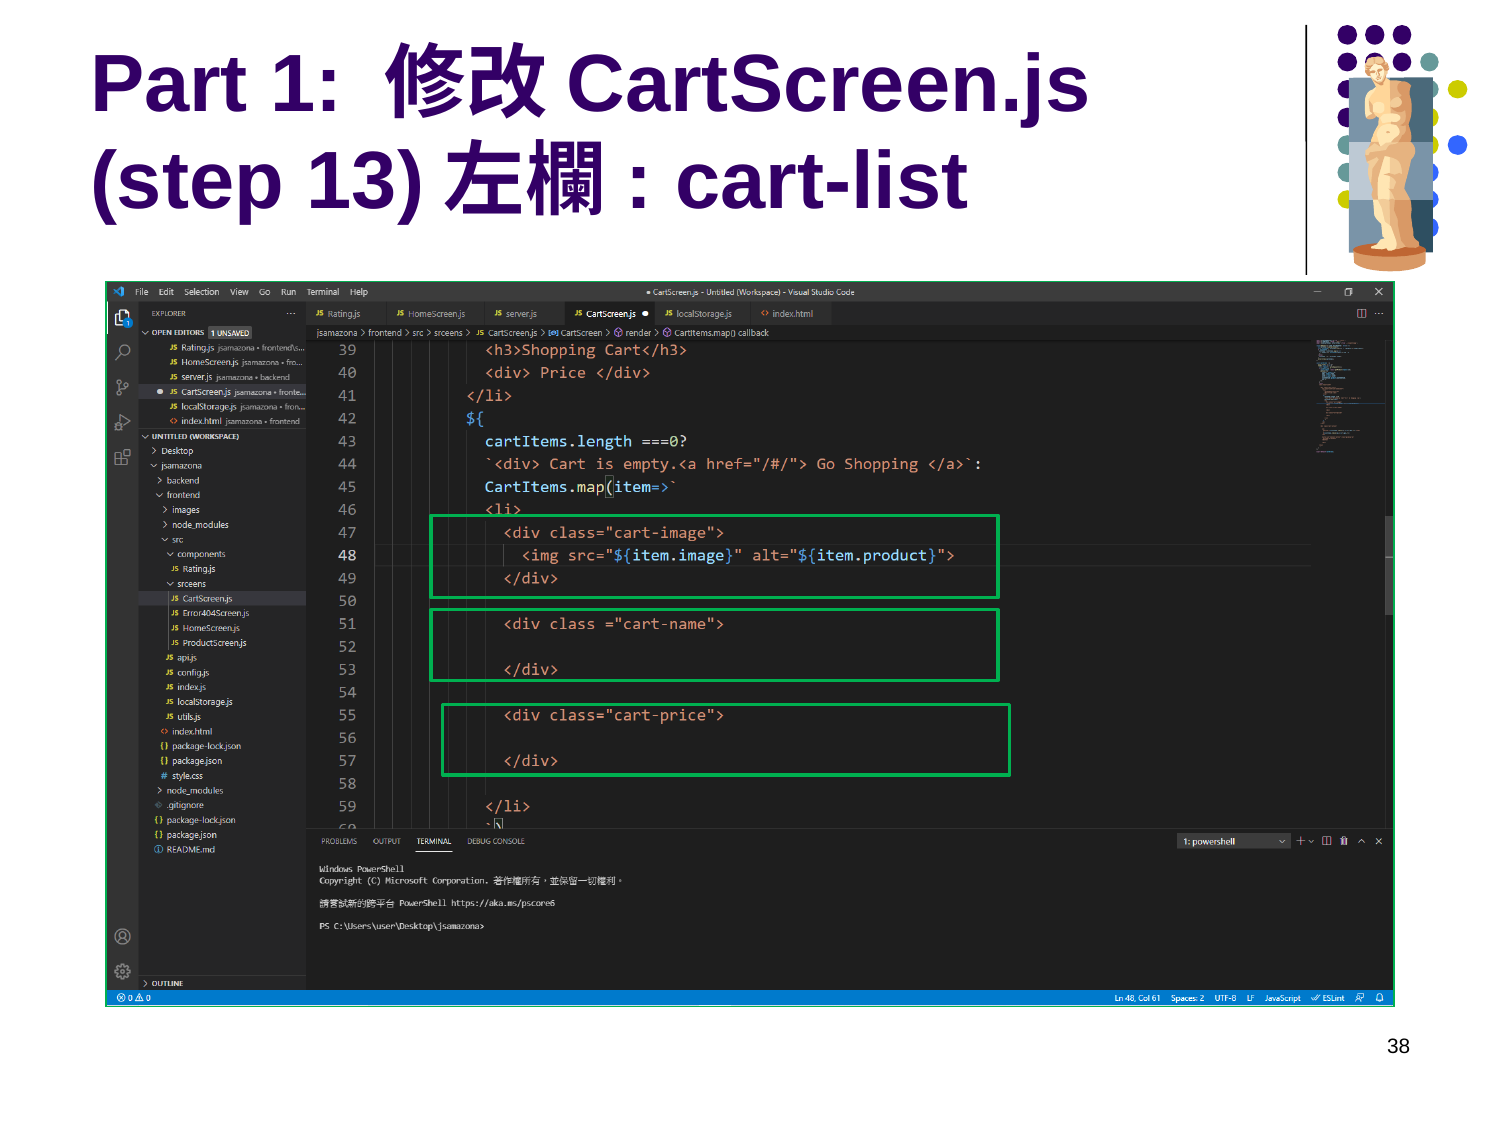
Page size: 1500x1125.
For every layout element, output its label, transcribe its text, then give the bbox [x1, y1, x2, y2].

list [106, 281, 1394, 1006]
title Part 1: 修改CartScreen.js (step 13)左欄: cart-list [74, 19, 1313, 233]
slide_number 38 [1074, 1024, 1426, 1101]
